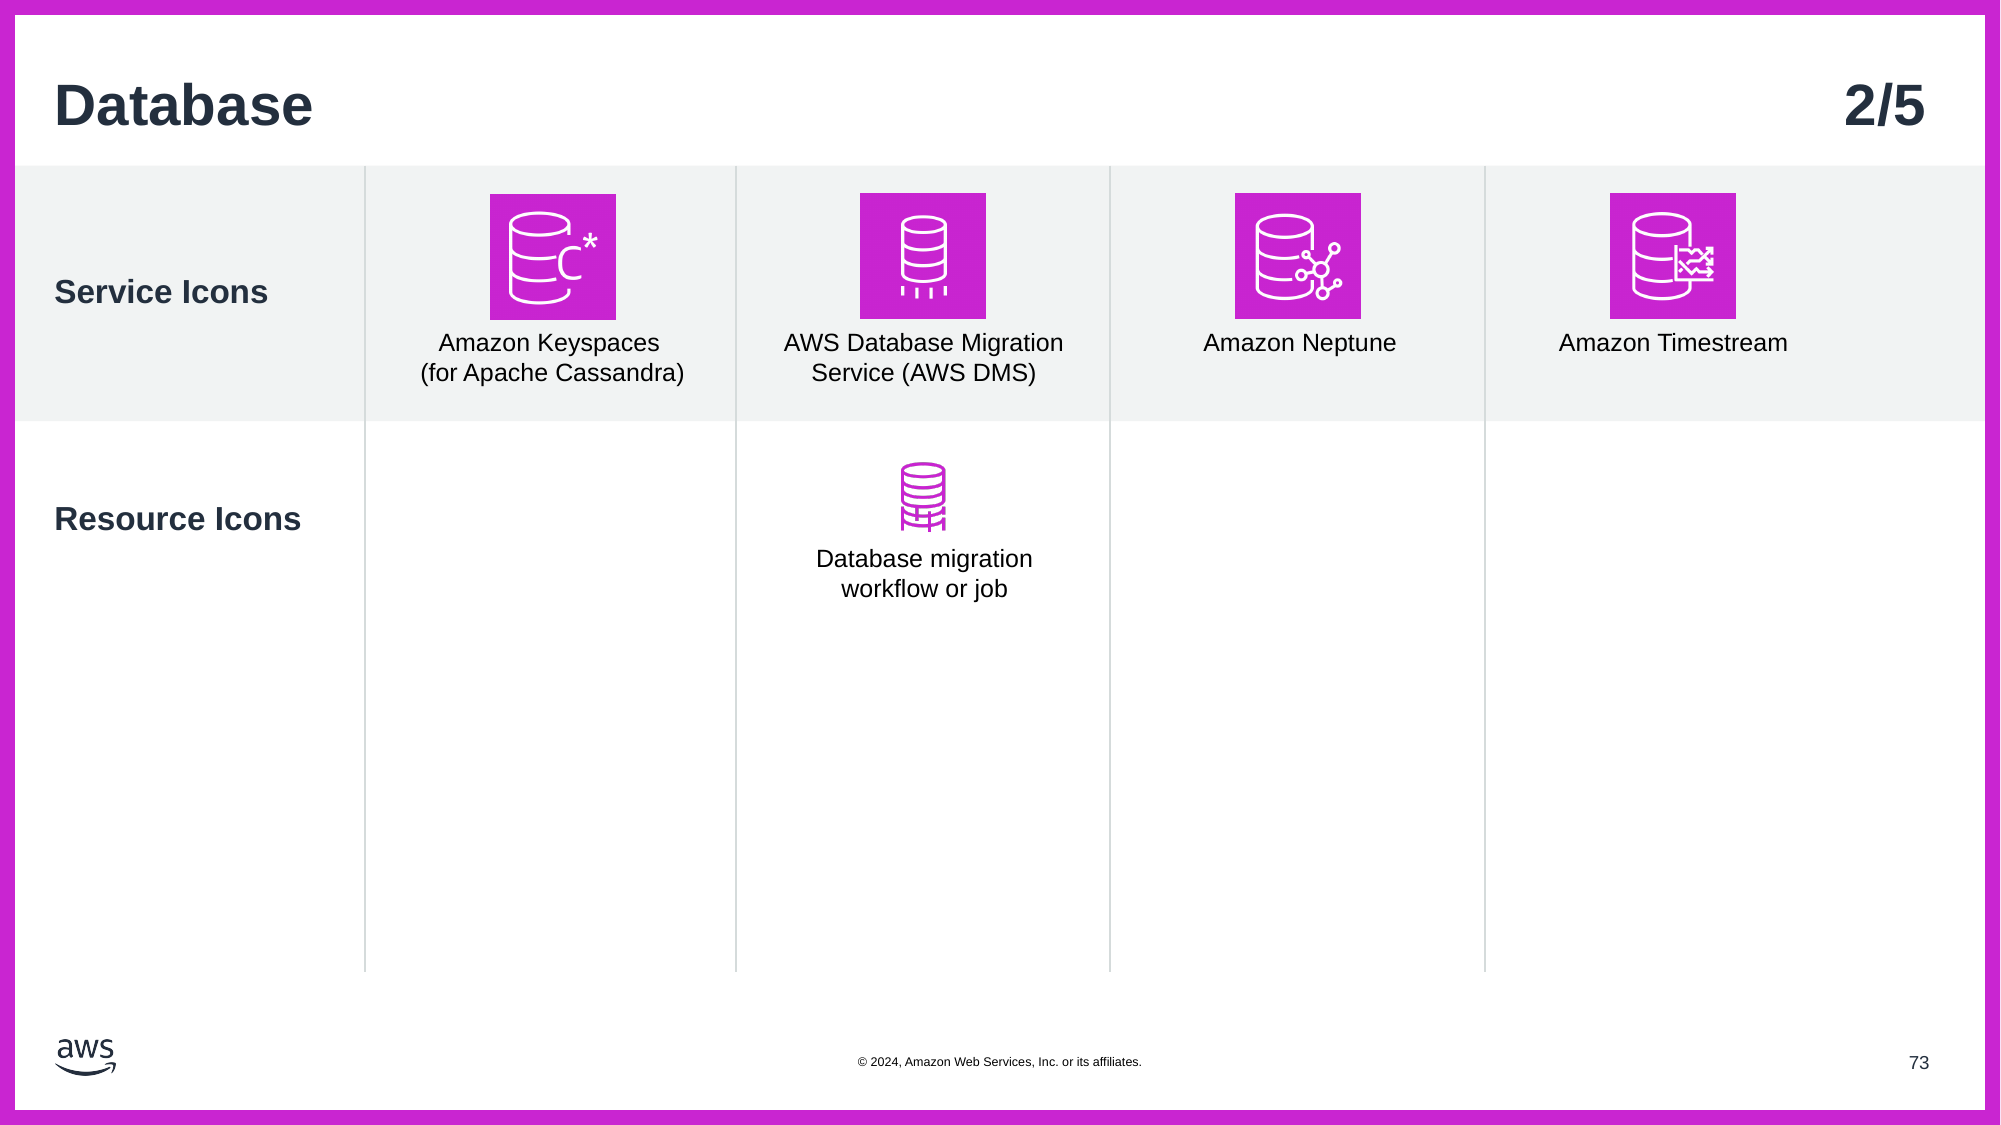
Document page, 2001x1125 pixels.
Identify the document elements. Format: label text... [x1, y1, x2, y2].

picture [860, 193, 986, 320]
text_box AWS Database Migration Service (AWS DMS) [736, 319, 1109, 394]
picture [885, 459, 961, 535]
text_box Amazon Timestream [1486, 319, 1861, 364]
picture [490, 194, 616, 320]
picture [55, 1039, 116, 1076]
picture [1235, 193, 1361, 320]
text_box Database migration workflow or job [787, 534, 1063, 610]
footer © 2024, Amazon Web Services, Inc. or its affiliates. [662, 1031, 1338, 1092]
slide_number 73 [1494, 1031, 1945, 1092]
picture [1610, 193, 1736, 319]
title Database 2/5 [39, 59, 1945, 153]
text_box Amazon Neptune [1113, 319, 1484, 364]
text_box Amazon Keyspaces (for Apache Cassandra) [360, 319, 735, 394]
